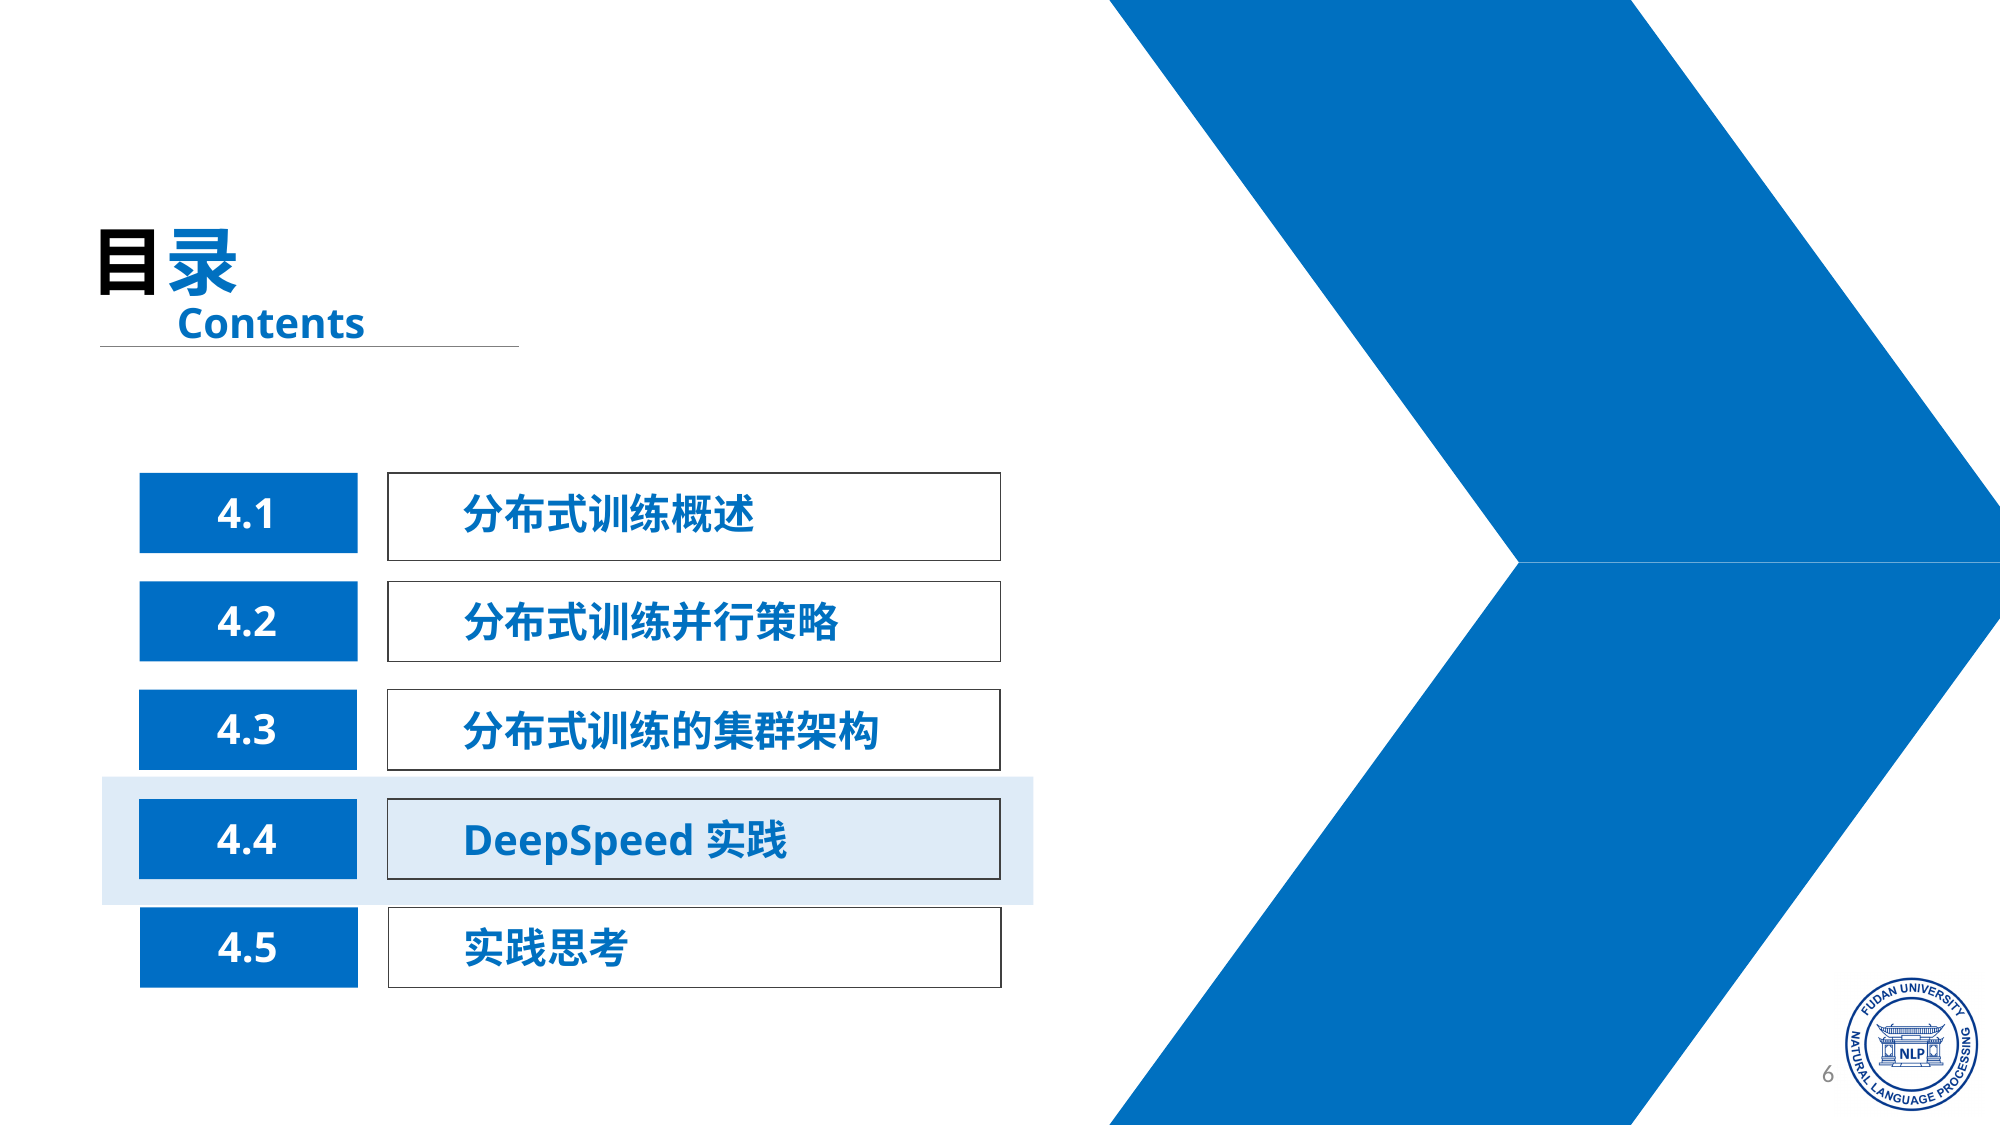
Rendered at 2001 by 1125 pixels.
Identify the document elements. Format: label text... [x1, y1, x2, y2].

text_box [387, 472, 1002, 561]
picture [1834, 972, 1985, 1117]
text_box [102, 776, 1034, 905]
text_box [139, 581, 358, 662]
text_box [138, 689, 358, 771]
slide_number 68 [1412, 1042, 1863, 1103]
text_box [75, 207, 519, 356]
text_box [1109, 0, 2000, 563]
text_box [1109, 563, 2000, 1125]
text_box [388, 907, 1002, 988]
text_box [138, 798, 358, 880]
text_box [139, 472, 358, 554]
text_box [387, 689, 1001, 771]
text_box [139, 907, 359, 988]
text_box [387, 798, 1001, 880]
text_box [387, 581, 1001, 662]
